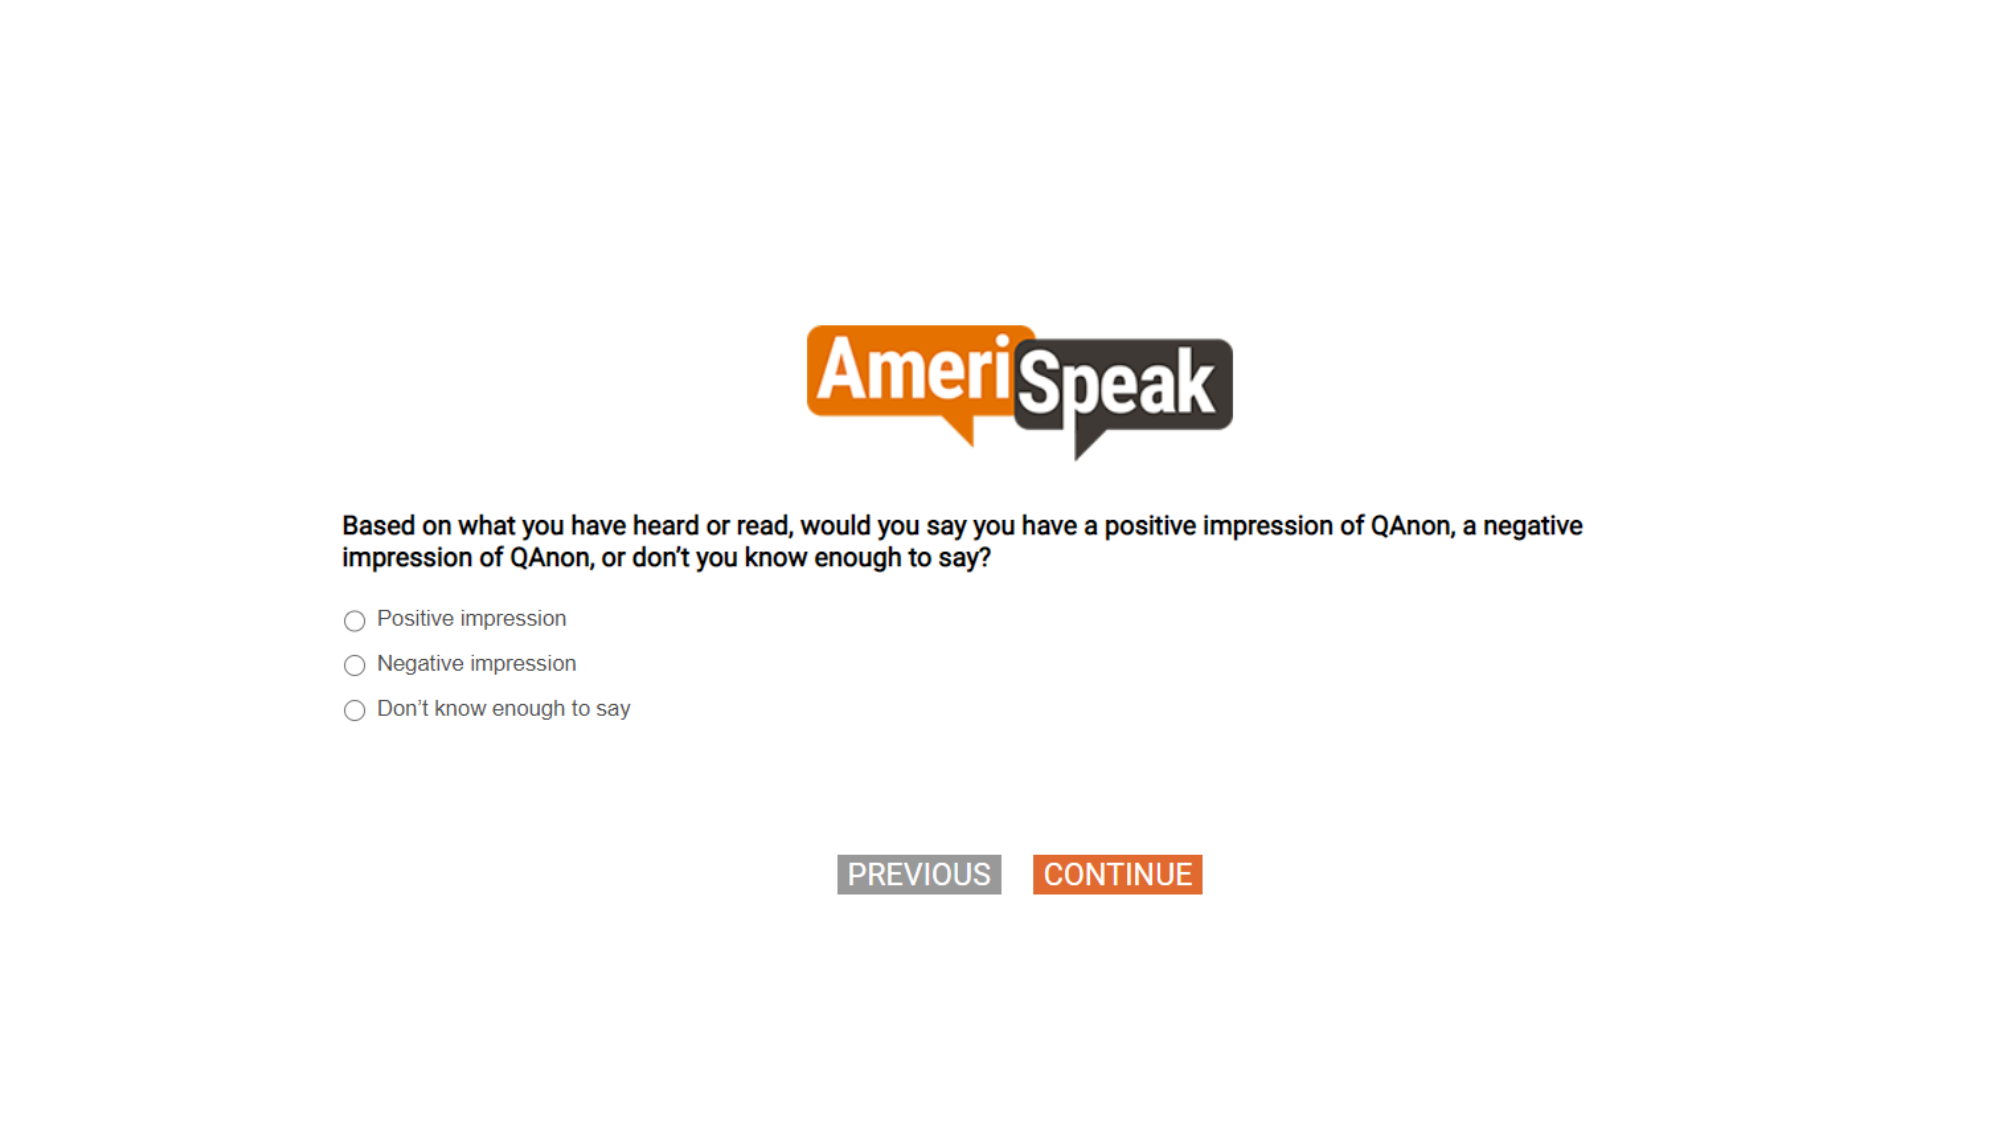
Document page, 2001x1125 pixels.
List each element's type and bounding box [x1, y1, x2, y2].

picture [294, 287, 1790, 1035]
